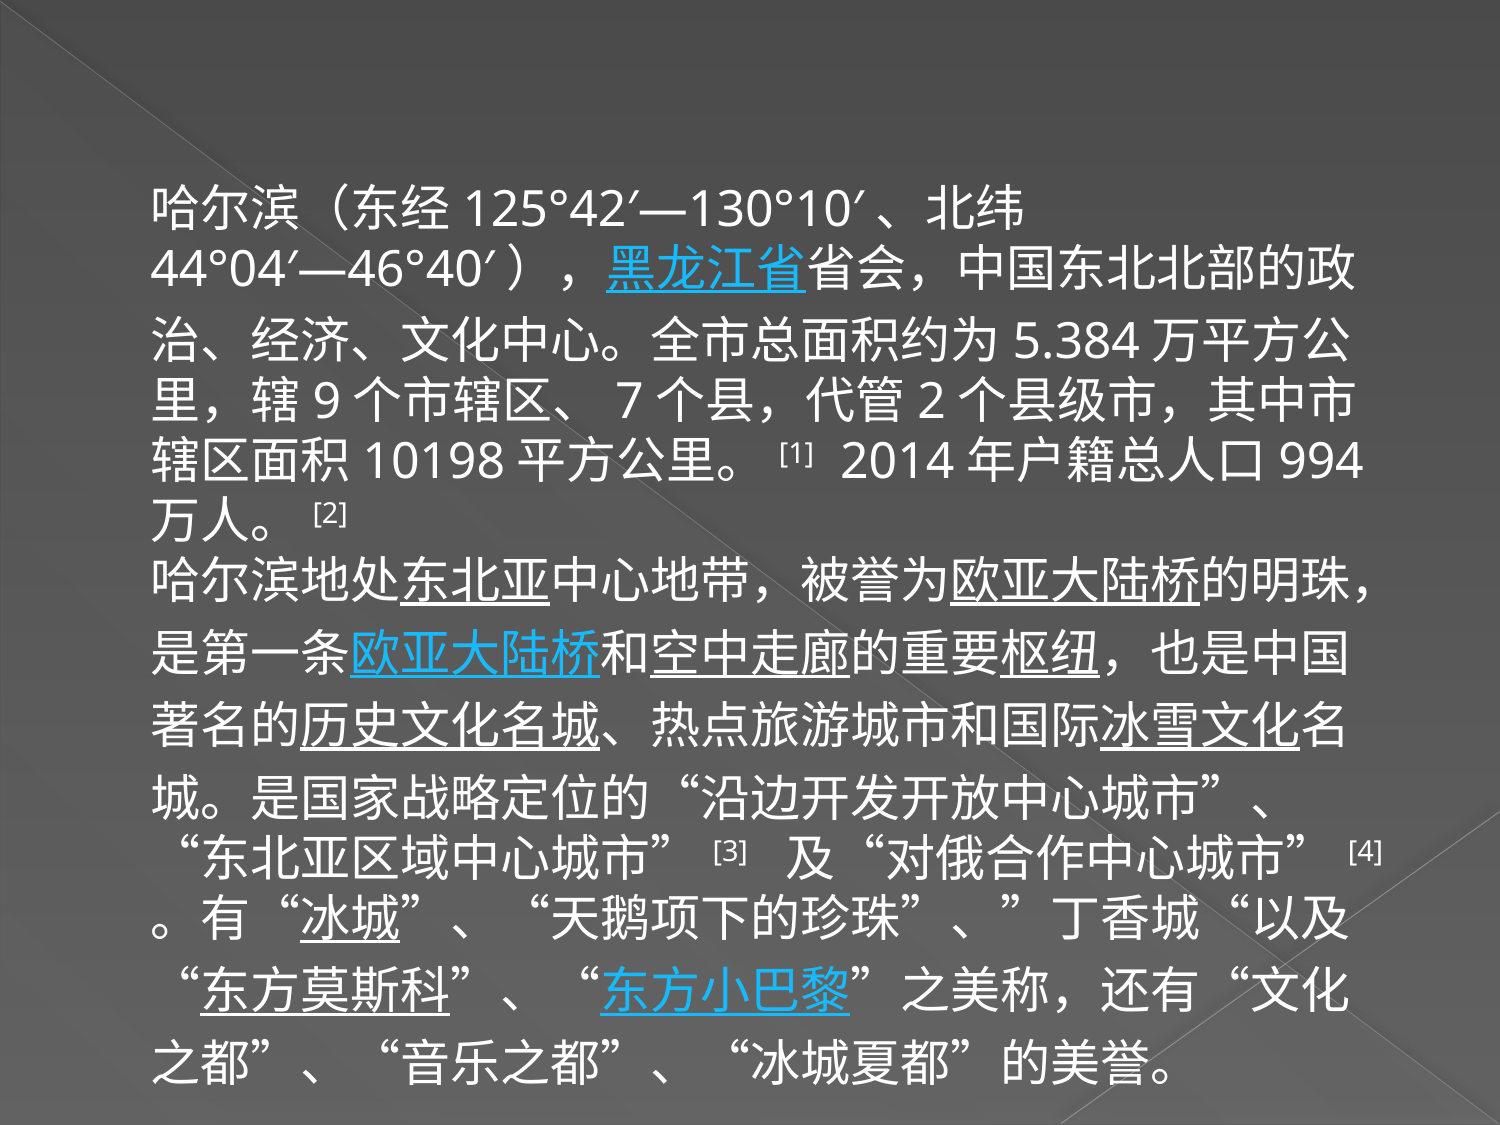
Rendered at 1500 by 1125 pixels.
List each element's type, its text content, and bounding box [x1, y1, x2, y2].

text_box 哈尔滨（东经125°42′―130°10′、北纬44°04′―46°40′），黑龙江省省会，中国东北北部的政治、经济、文化中心。全市总面积约为5.384万平方公里，辖9个市辖区、7个县，代管2个县级市，其中市辖区面积10198平方公里。[1] 2014年户籍总人口994万人。[2] 哈尔滨地处东北亚中心地带，被誉为欧亚大陆桥的明珠，是第一条欧亚大陆桥和空中走廊的重要枢纽，也是中国著名的历史文化名城、热点旅游城市和国际冰雪文化名城。是国家战略定位的“沿边开发开放中心城市”、“东北亚区域中心城市”[3] 及“对俄合作中心城市”[4] 。有“冰城”、“天鹅项下的珍珠”、”丁香城“以及“东方莫斯科”、“东方小巴黎”之美称，还有“文化之都”、“音乐之都”、“冰城夏都”的美誉。 [135, 168, 1412, 1099]
